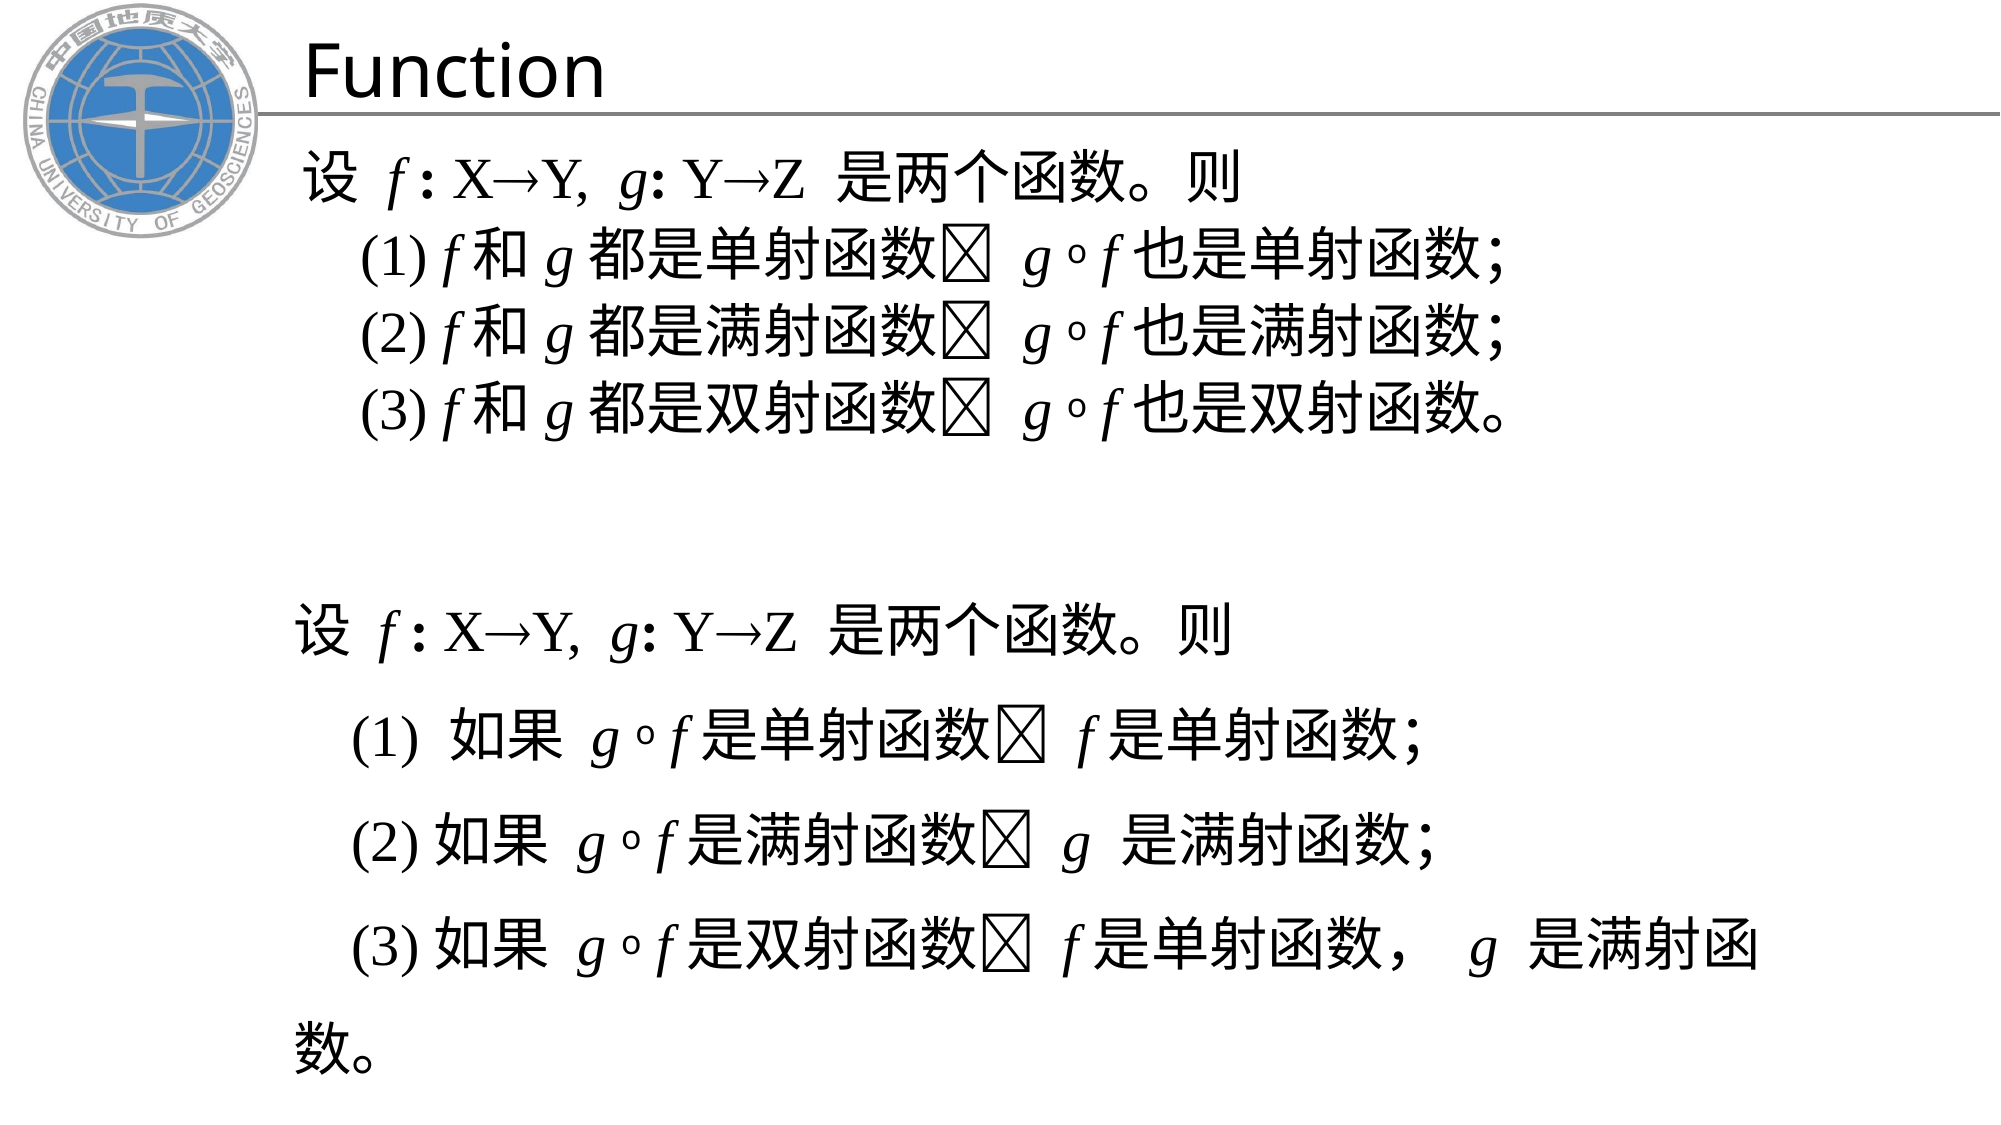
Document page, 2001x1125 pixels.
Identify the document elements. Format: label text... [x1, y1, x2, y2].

text_box 设 f : XY, g: YZ 是两个函数。则 (1) f和g都是单射函数 g o f也是单射函数； (2) f和g都是满射函数 g o f也是满射函数； (3) f和g都是双射函数 g o f也是双射函数。 [287, 146, 1722, 550]
picture [21, 3, 258, 239]
text_box 设 f : XY, g: YZ 是两个函数。则 (1) 如果 g o f是单射函数 f是单射函数； (2)如果 g o f是满射函数 g 是满射函数； (3)如果 g o f是双射函数 f是单射函数， g 是满射函数。 [278, 550, 1787, 1090]
text_box Function [287, 15, 1233, 120]
